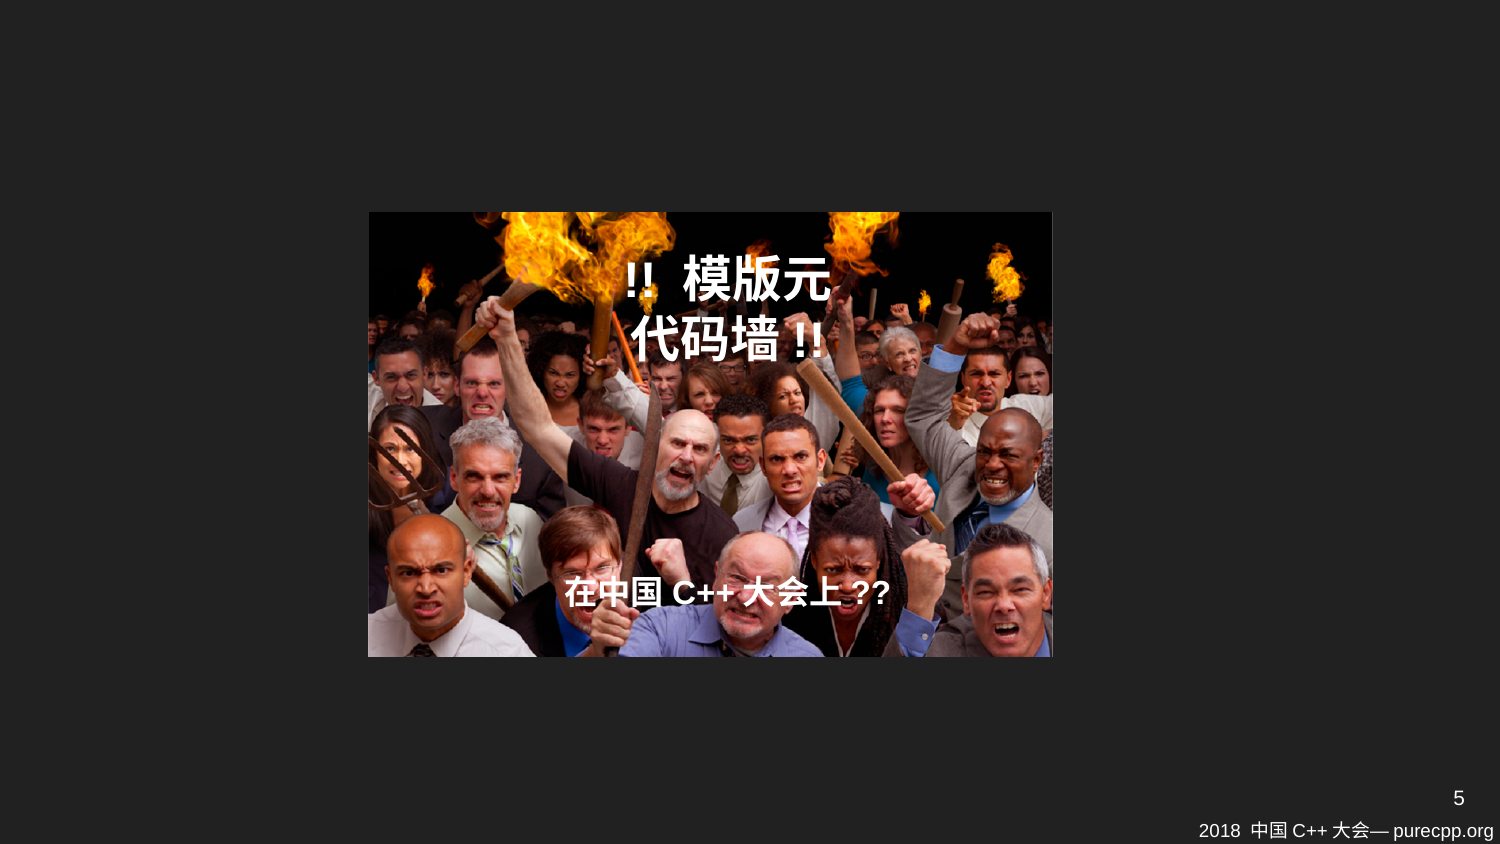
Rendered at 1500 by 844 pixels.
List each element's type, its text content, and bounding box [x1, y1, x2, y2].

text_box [368, 211, 1053, 658]
slide_number 5 [1389, 764, 1480, 830]
